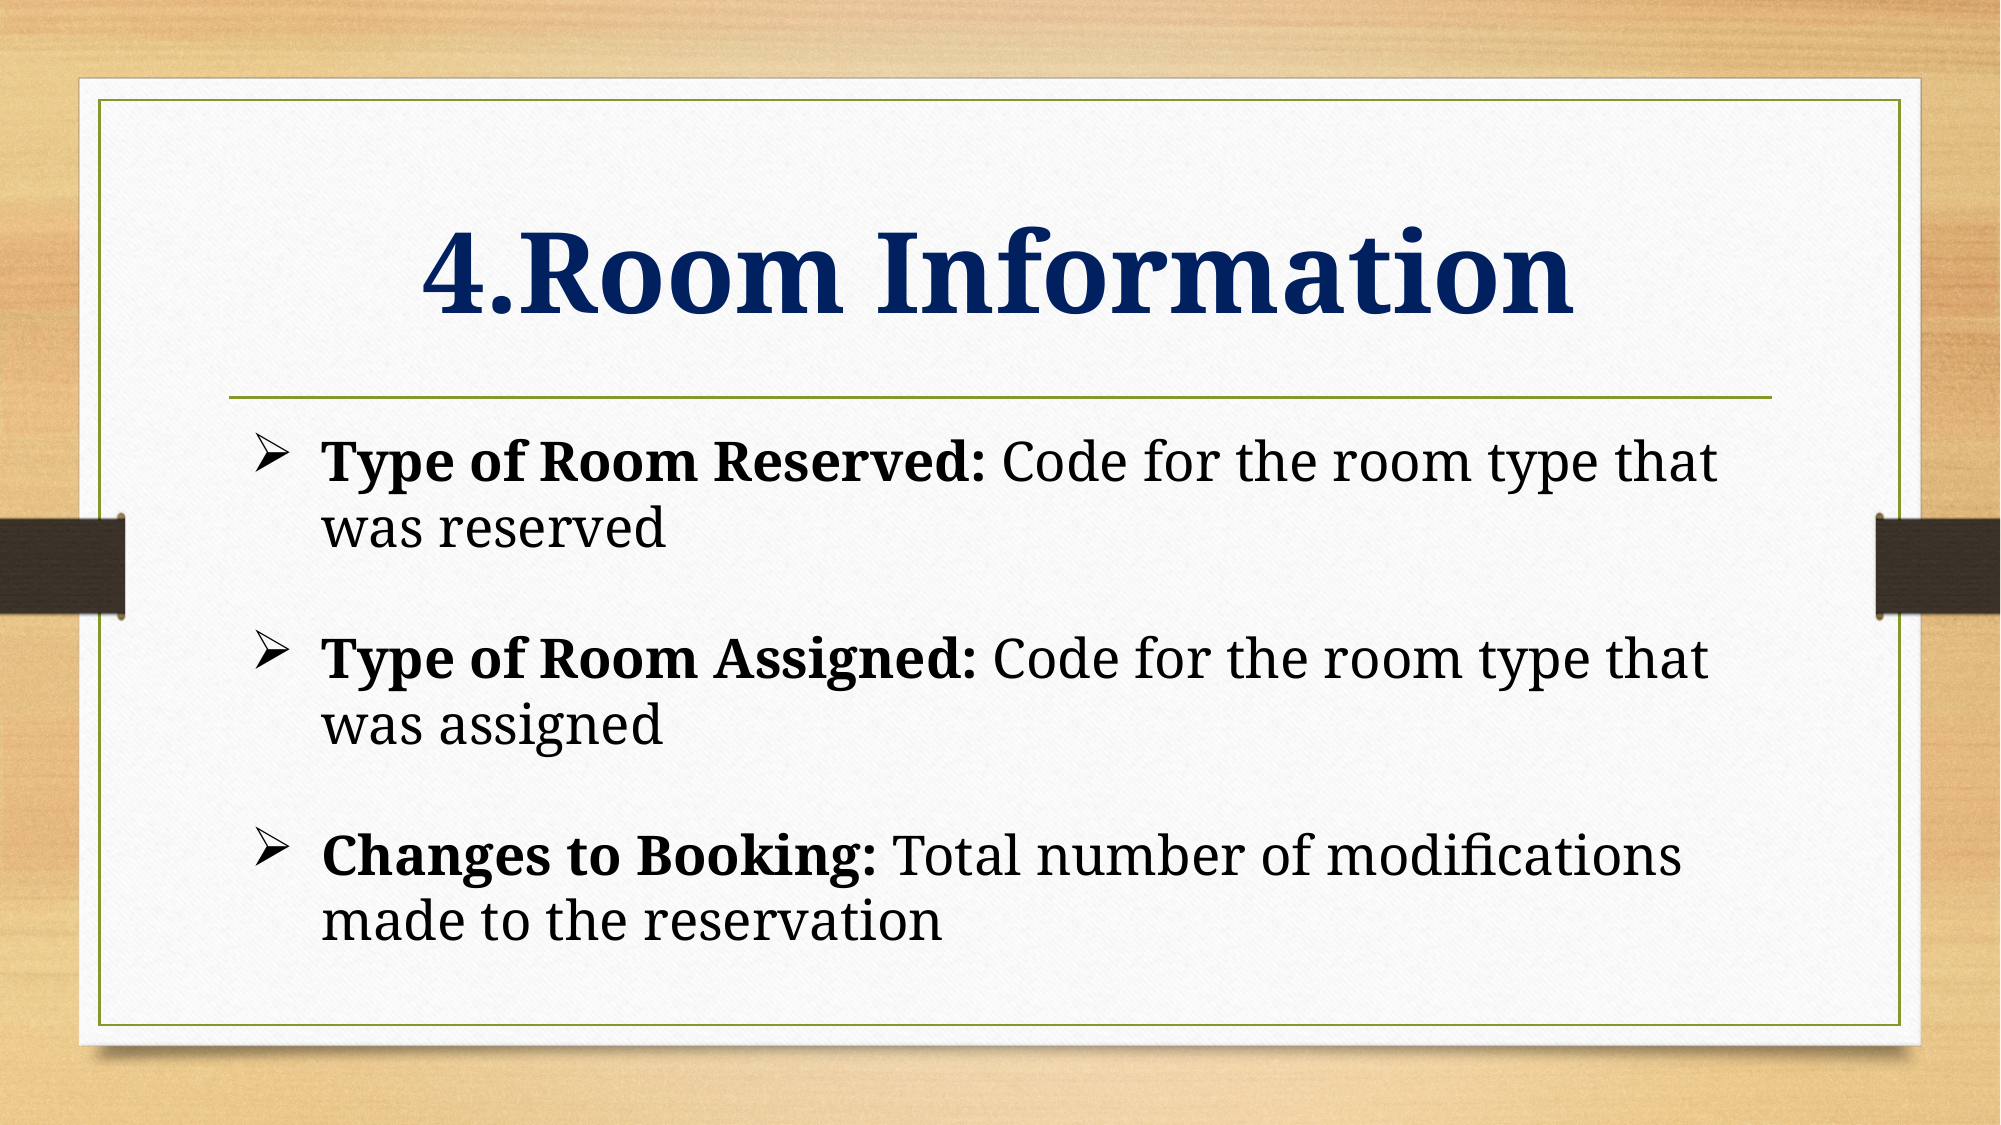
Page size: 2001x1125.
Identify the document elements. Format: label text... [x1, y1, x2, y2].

title 4.Room Information [212, 161, 1788, 375]
list Type of Room Reserved: Code for the room type that was reserved Type of Room Assigned: Code for the room type that was assigned Changes to Booking: Total number of modifications made to the reservation [212, 419, 1788, 964]
picture [0, 0, 2001, 1125]
